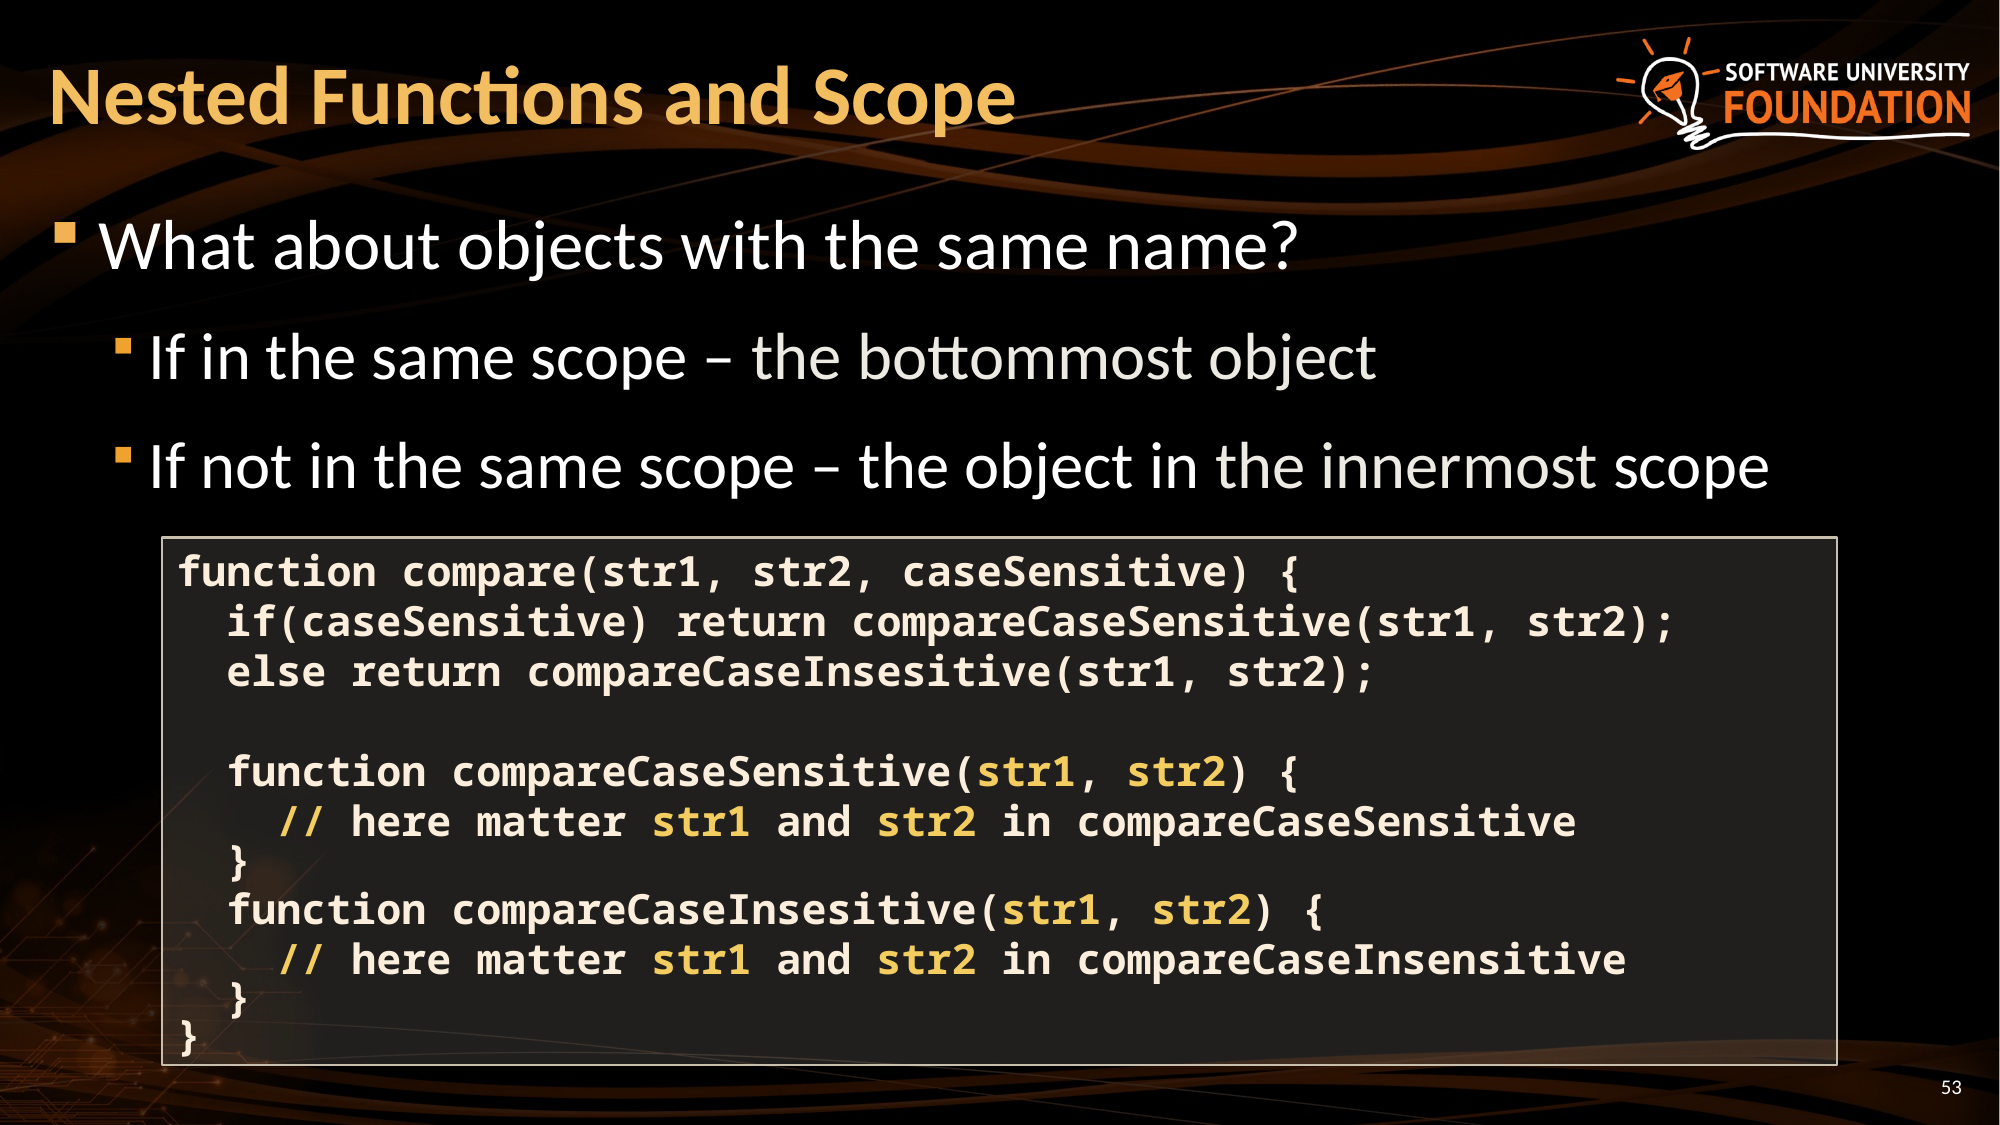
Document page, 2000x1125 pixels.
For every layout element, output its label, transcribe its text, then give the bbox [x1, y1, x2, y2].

text_box function compare(str1, str2, caseSensitive) { if(caseSensitive) return compareCaseSensitive(str1, str2); else return compareCaseInsesitive(str1, str2); function compareCaseSensitive(str1, str2) { // here matter str1 and str2 in compareCaseSensitive } function compareCaseInsesitive(str1, str2) { // here matter str1 and str2 in compareCaseInsensitive } } [161, 537, 1838, 1065]
slide_number 53 [1897, 1070, 1968, 1103]
list What about objects with the same name? If in the same scope – the bottommost object If not in the same scope – the object in the innermost scope [31, 188, 1968, 1103]
picture [0, 0, 2000, 1125]
title Nested Functions and Scope [30, 6, 1602, 189]
